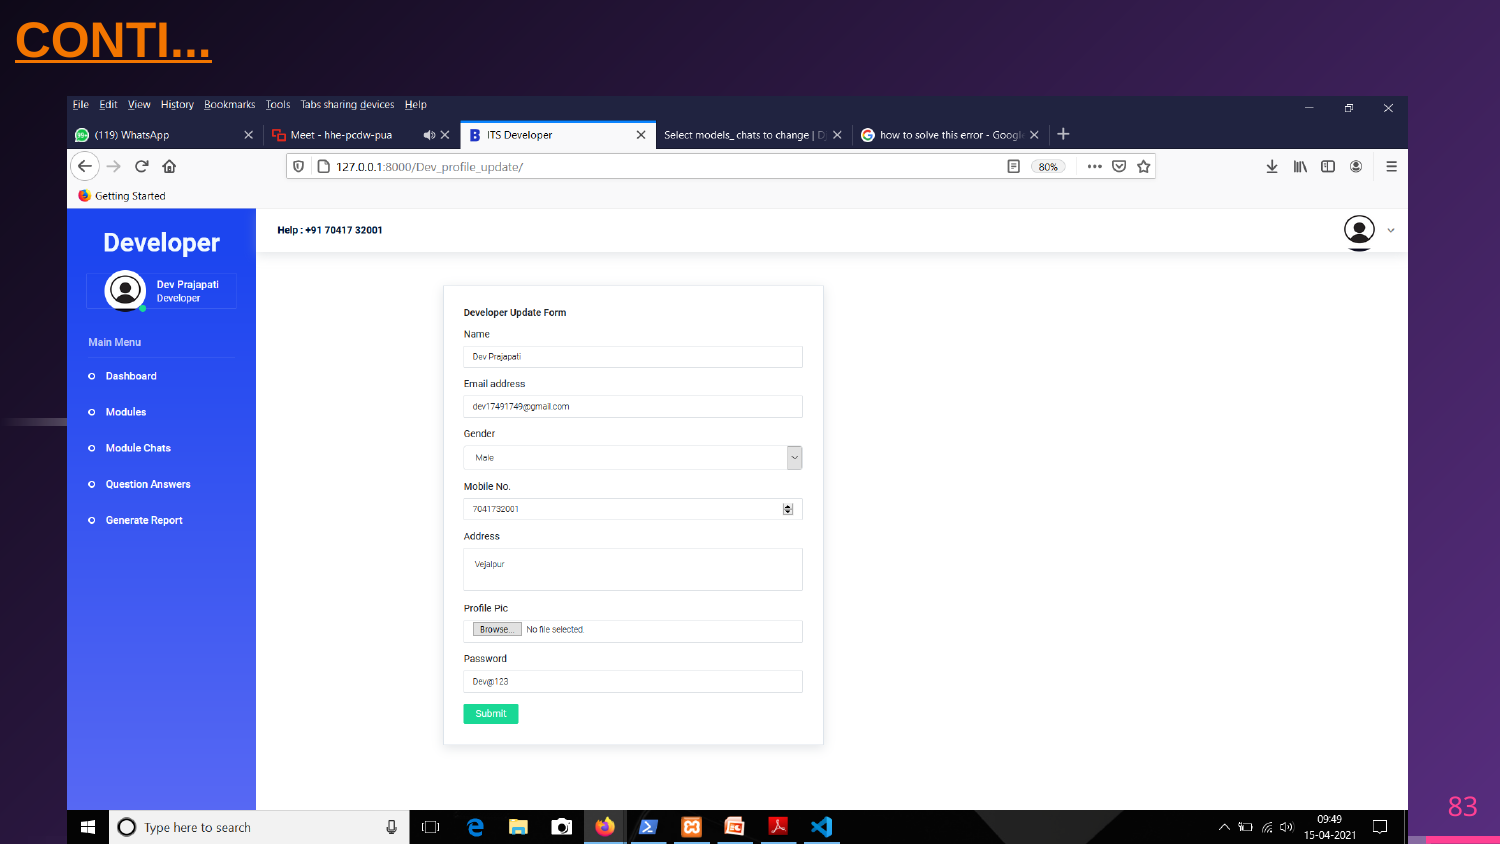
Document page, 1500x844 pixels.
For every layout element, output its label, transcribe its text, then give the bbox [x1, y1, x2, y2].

slide_number 83 [1426, 779, 1500, 837]
picture [67, 96, 1408, 844]
text_box CONTI... [0, 0, 661, 75]
